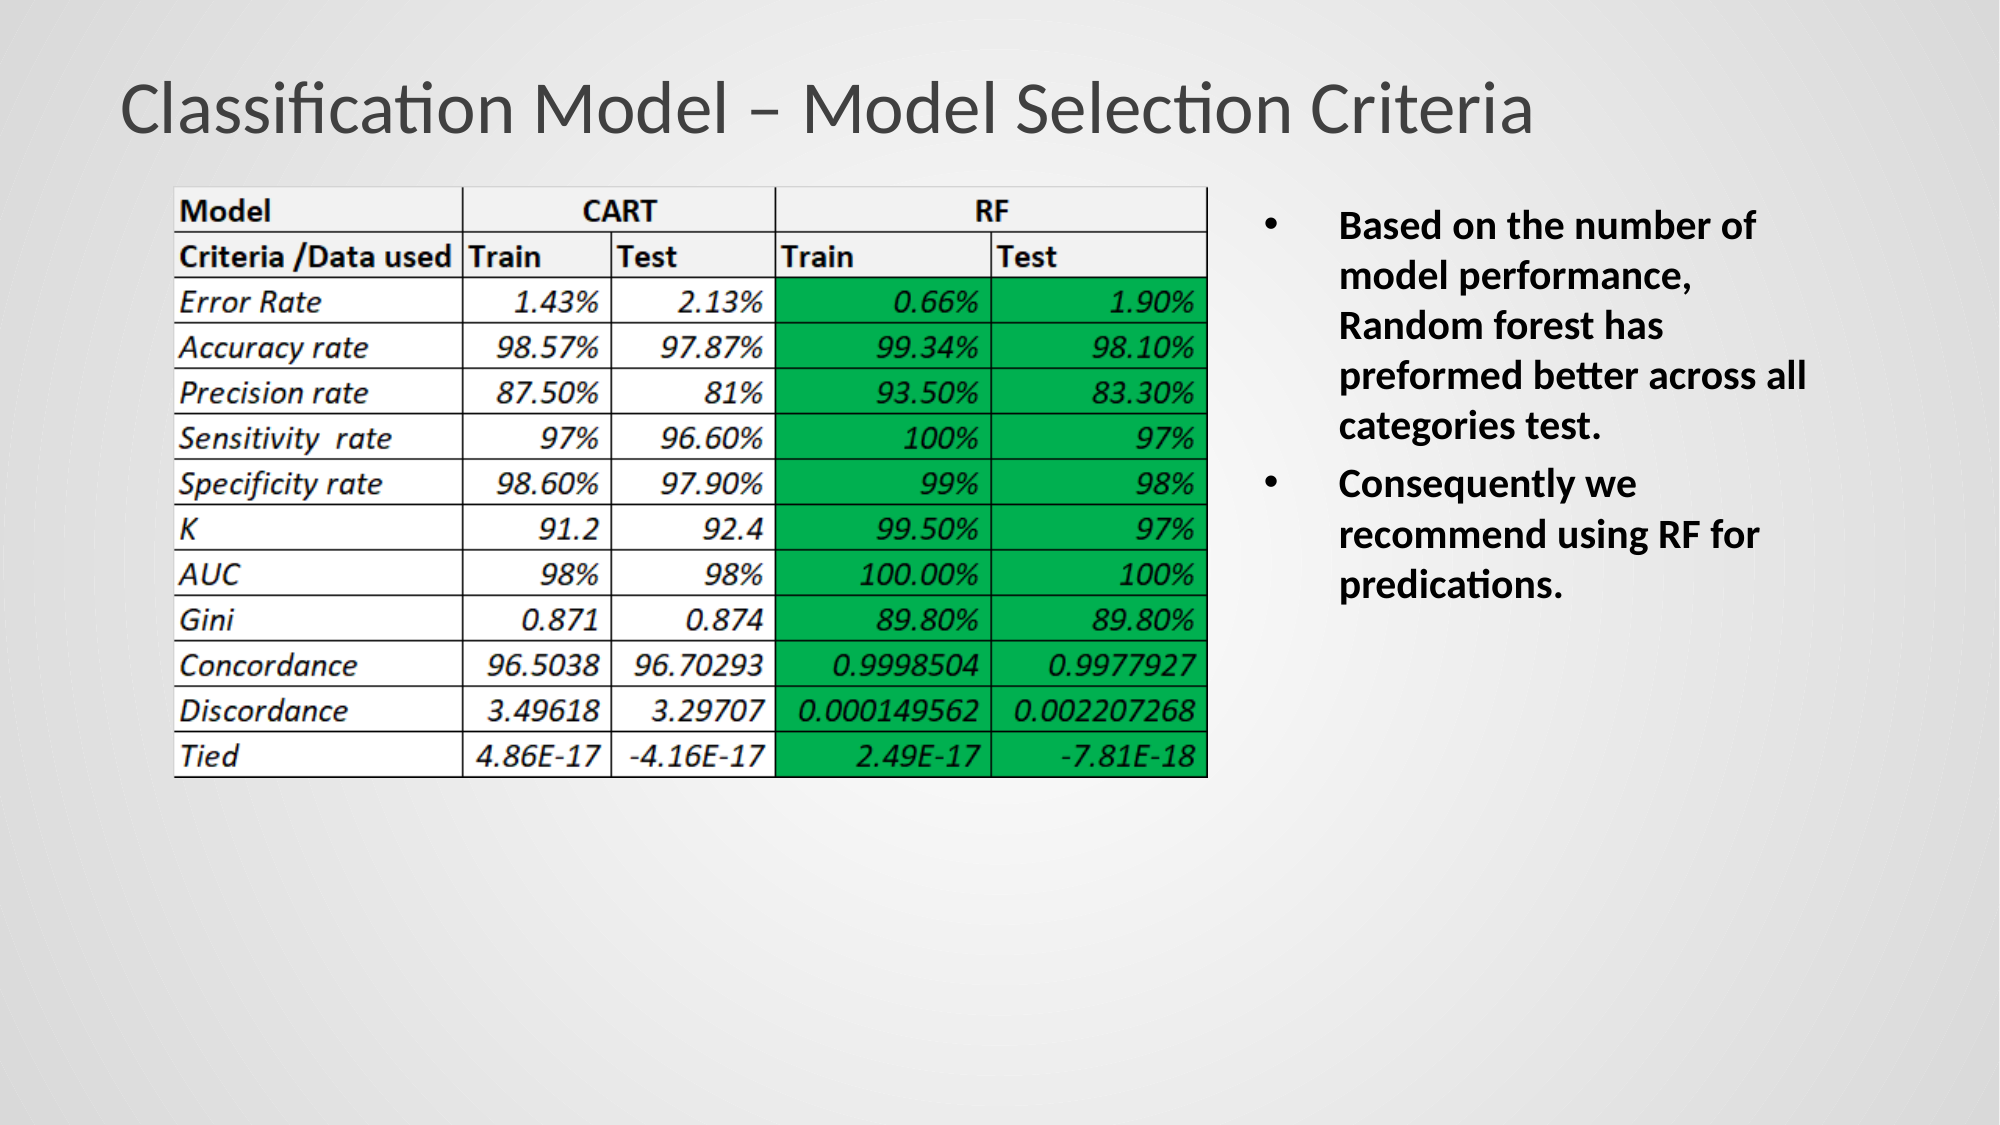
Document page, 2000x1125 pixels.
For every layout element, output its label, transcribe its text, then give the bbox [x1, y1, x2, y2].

picture [172, 186, 1208, 778]
text_box Based on the number of model performance, Random forest has preformed better across all categories test. Consequently we recommend using RF for predications. [1249, 190, 1826, 789]
title Classification Model – Model Selection Criteria [99, 45, 1900, 162]
